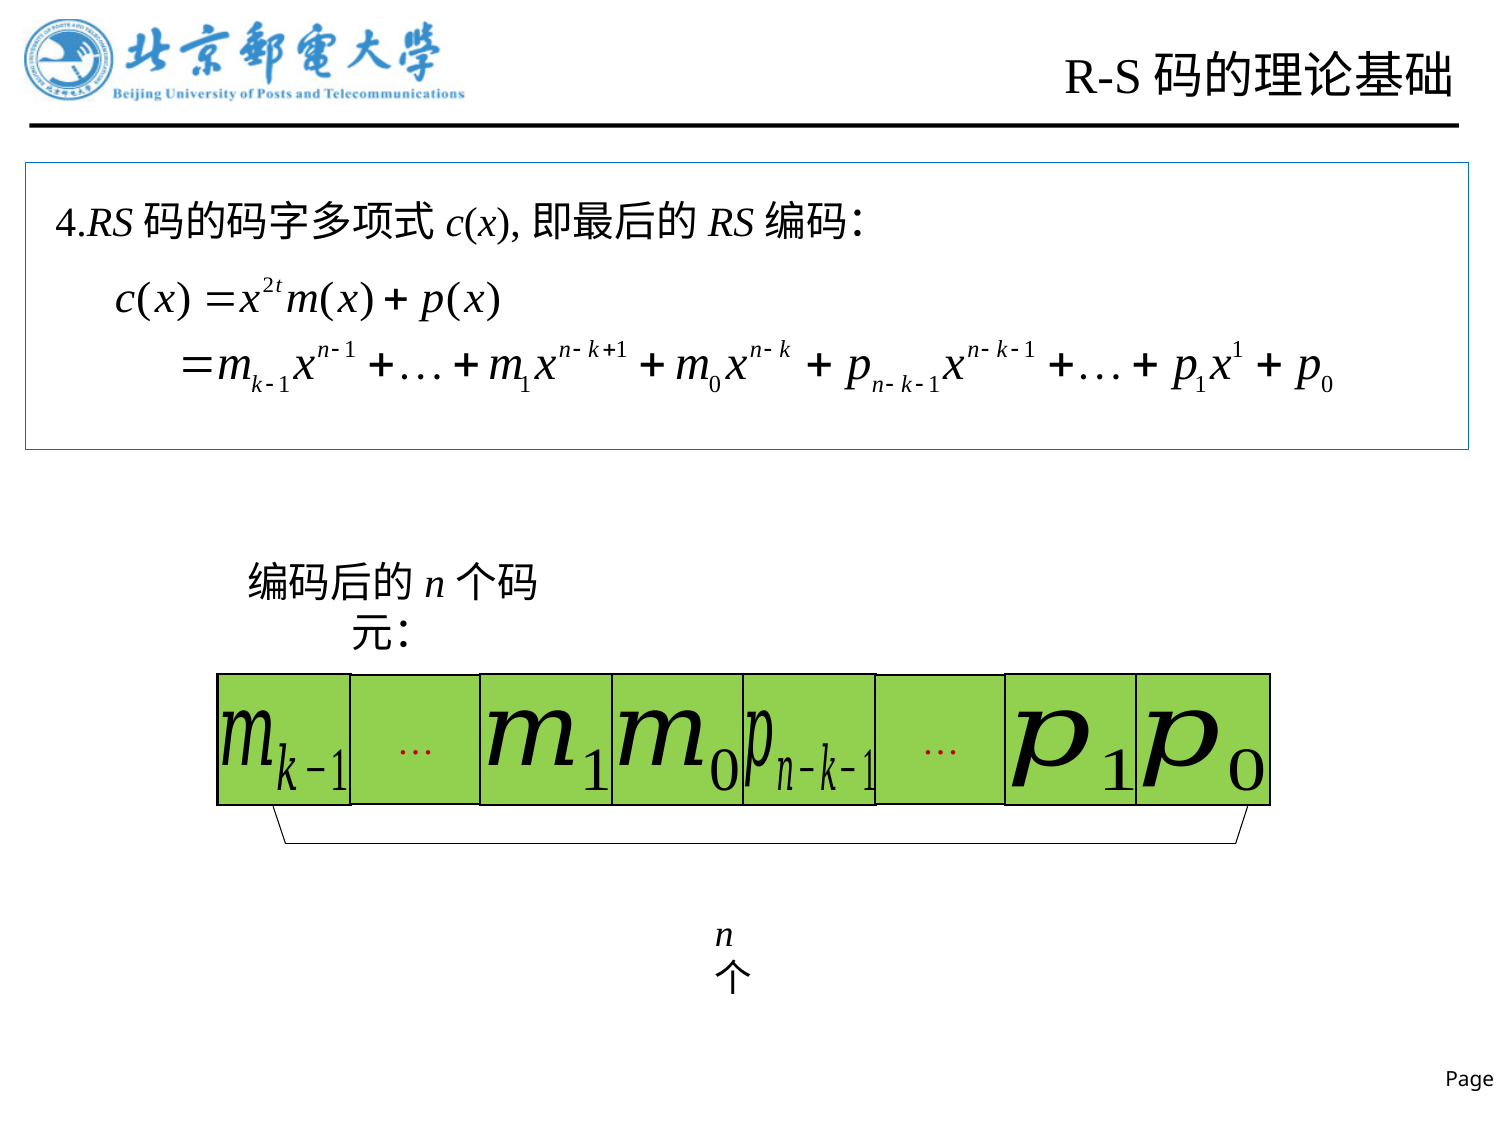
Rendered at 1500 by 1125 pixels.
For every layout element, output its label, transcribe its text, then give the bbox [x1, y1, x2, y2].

text_box [25, 162, 1469, 450]
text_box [108, 268, 510, 331]
text_box n个 [700, 901, 788, 1007]
text_box … [349, 674, 479, 805]
text_box … [874, 674, 1004, 805]
text_box 4.RS码的码字多项式c(x),即最后的RS编码： [40, 187, 1460, 353]
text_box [1235, 806, 1248, 844]
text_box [273, 806, 286, 844]
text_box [171, 330, 1342, 405]
text_box 编码后的n个码元： [194, 566, 592, 644]
picture [23, 19, 467, 102]
title R-S码的理论基础 [728, 16, 1469, 130]
